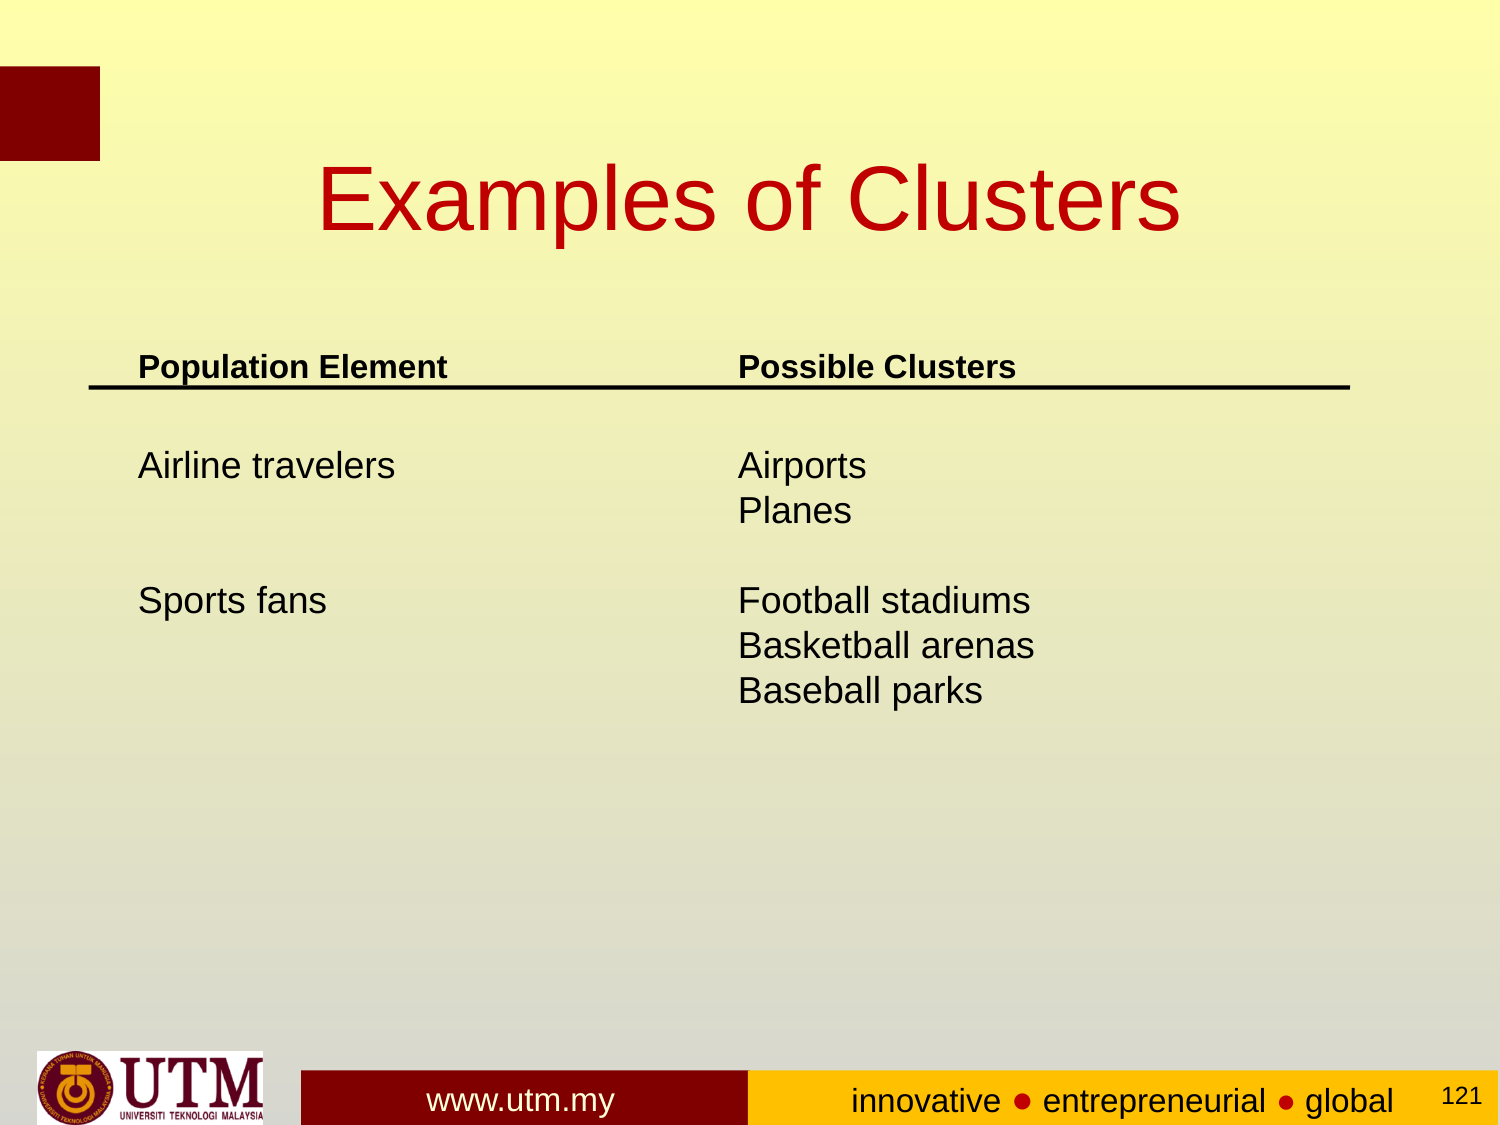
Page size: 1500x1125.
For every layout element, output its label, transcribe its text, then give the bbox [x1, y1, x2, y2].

picture [37, 1051, 263, 1125]
text_box Population Element Possible Clusters [123, 337, 1033, 387]
text_box Airline travelers Airports Planes Sports fans Football stadiums Basketball arenas Baseball parks [122, 433, 1051, 719]
text_box Population Element Possible Clusters [123, 388, 1033, 393]
title Examples of Clusters [112, 99, 1388, 288]
